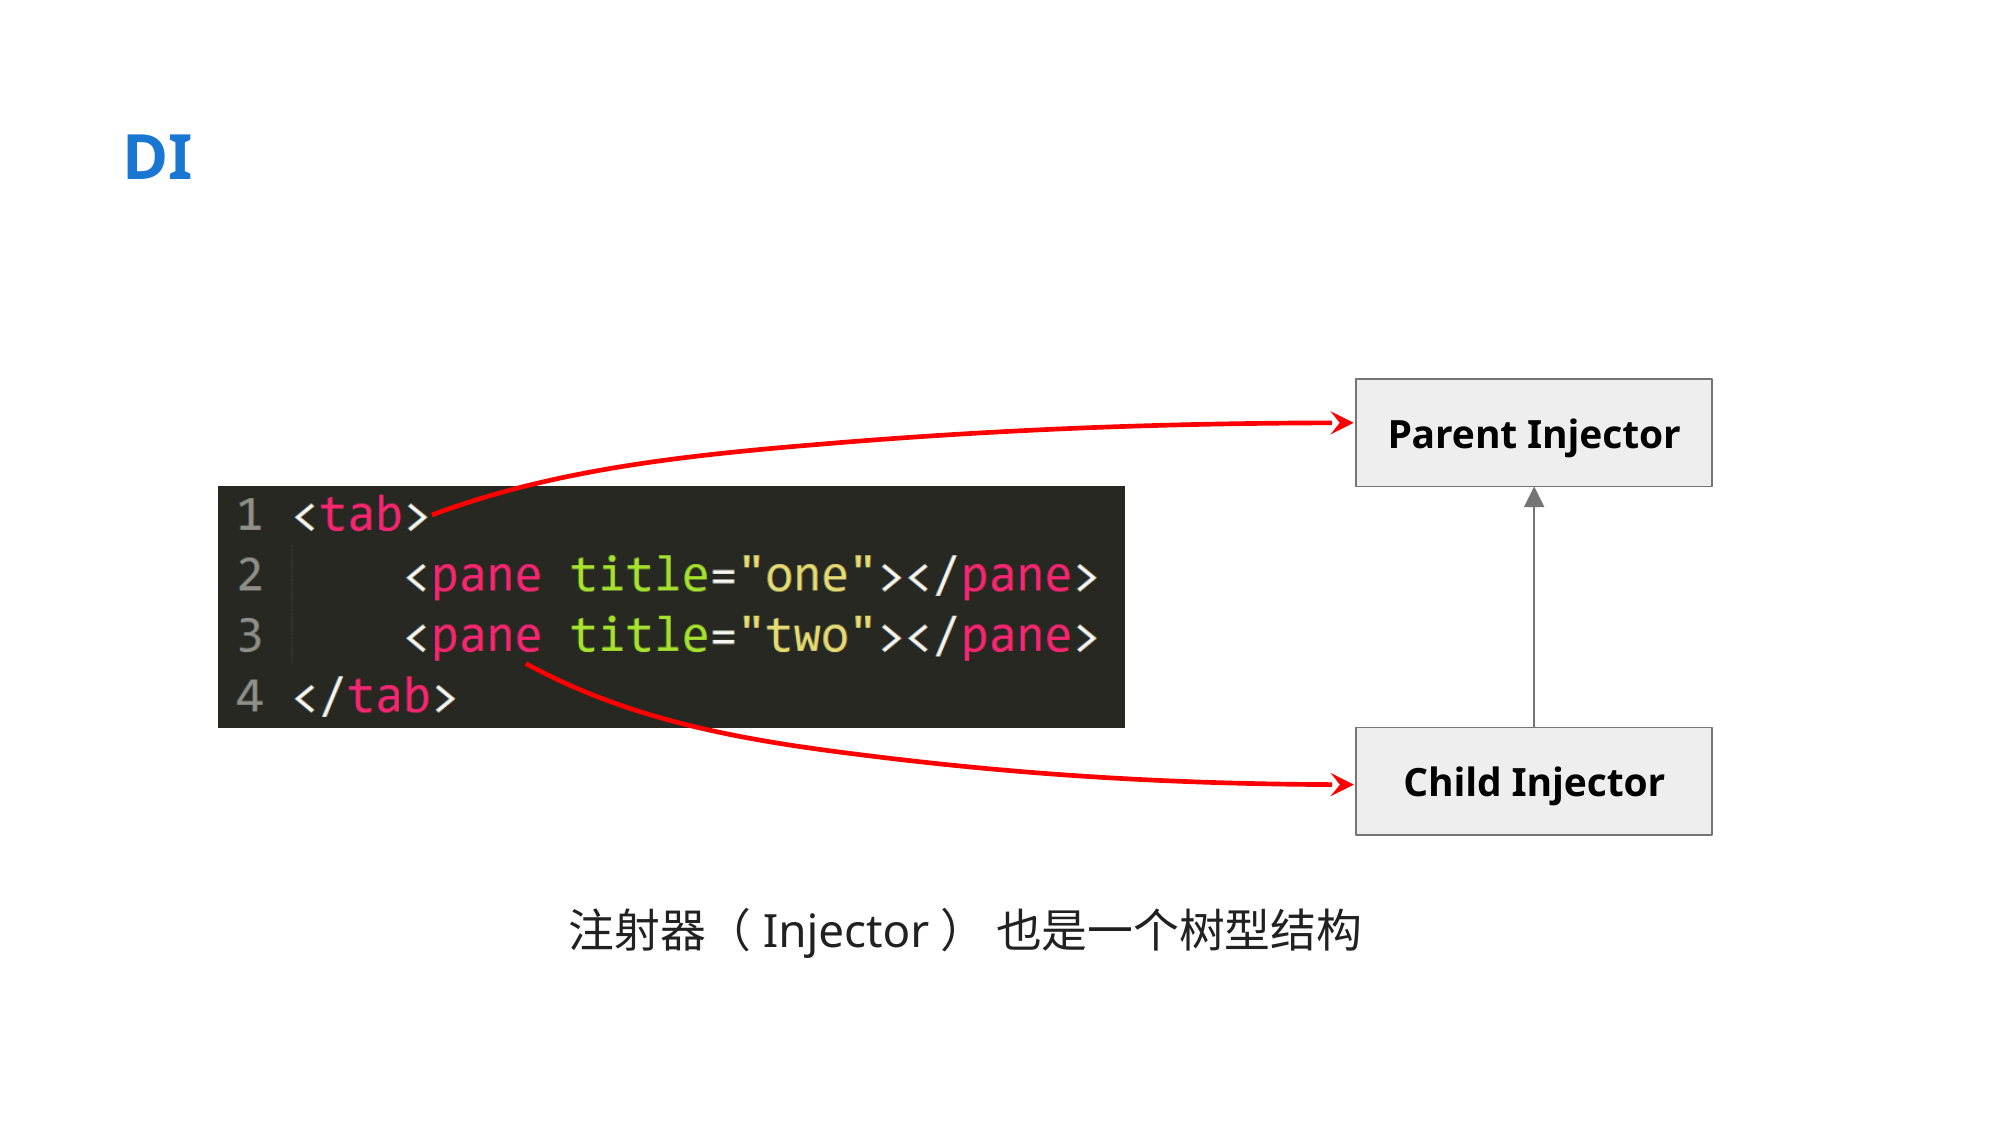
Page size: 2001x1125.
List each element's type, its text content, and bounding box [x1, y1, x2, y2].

text_box [737, 736, 1354, 795]
text_box 注射器（Injector） 也是一个树型结构 [218, 873, 1713, 988]
text_box [533, 412, 1354, 484]
text_box DI [102, 22, 1872, 213]
picture [218, 486, 1125, 728]
text_box Parent Injector [1356, 378, 1713, 487]
text_box Child Injector [1356, 727, 1713, 836]
